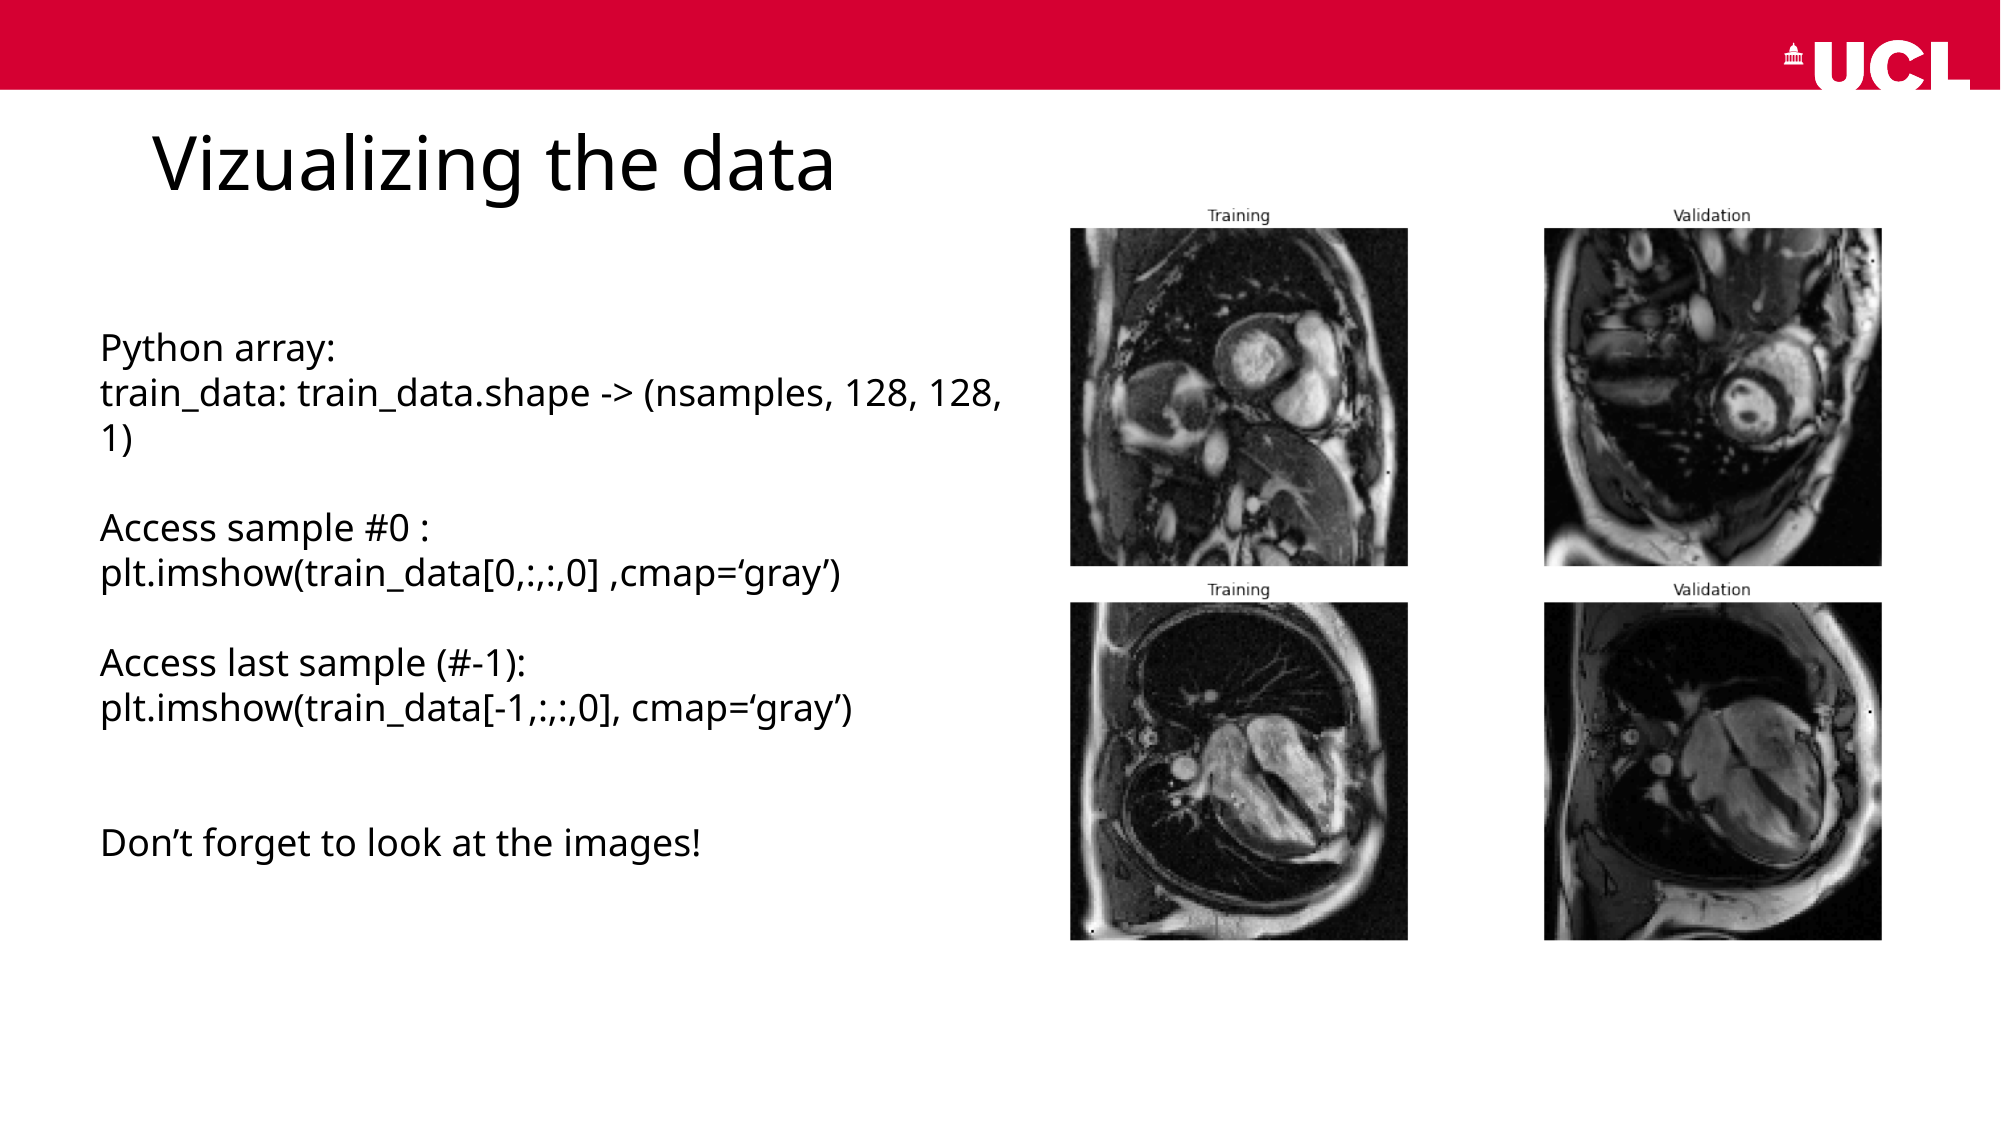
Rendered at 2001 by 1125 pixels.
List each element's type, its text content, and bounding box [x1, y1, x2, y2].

text_box Python array: train_data: train_data.shape -> (nsamples, 128, 128, 1) Access sample #0 : plt.imshow(train_data[0,:,:,0] ,cmap=‘gray’) Access last sample (#-1): plt.imshow(train_data[-1,:,:,0], cmap=‘gray’) Don’t forget to look at the images! [85, 316, 1041, 872]
title Vizualizing the data [137, 90, 1863, 243]
picture [1061, 199, 1975, 950]
picture [0, 0, 2001, 90]
